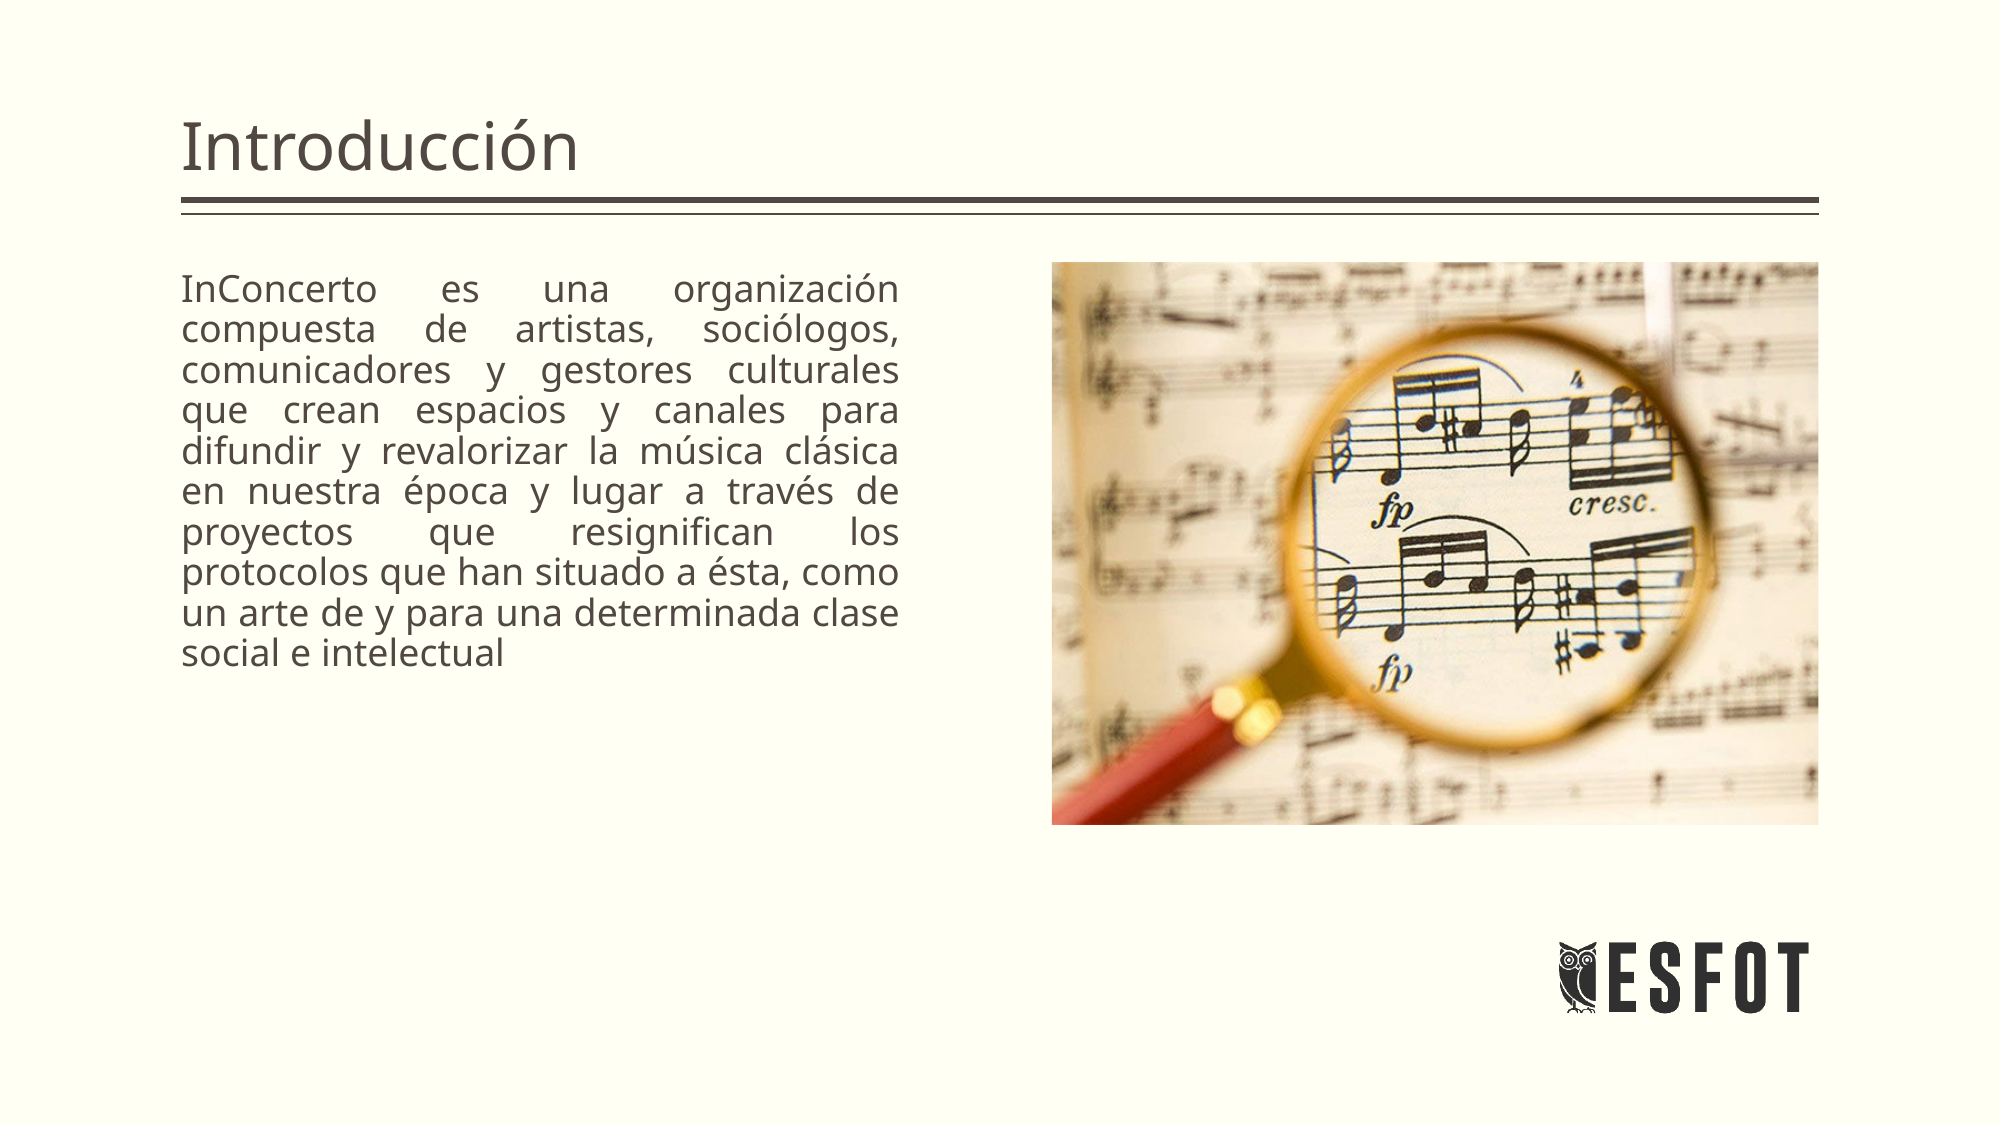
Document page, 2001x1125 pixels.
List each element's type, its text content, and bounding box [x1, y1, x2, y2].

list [1051, 262, 1819, 825]
title Introducción [181, 12, 1819, 193]
picture [1547, 841, 1819, 1113]
list InConcerto es una organización compuesta de artistas, sociólogos, comunicadores y gestores culturales que crean espacios y canales para difundir y revalorizar la música clásica en nuestra época y lugar a través de proyectos que resignifican los protocolos que han situado a ésta, como un arte de y para una determinada clase social e intelectual [181, 262, 901, 1013]
